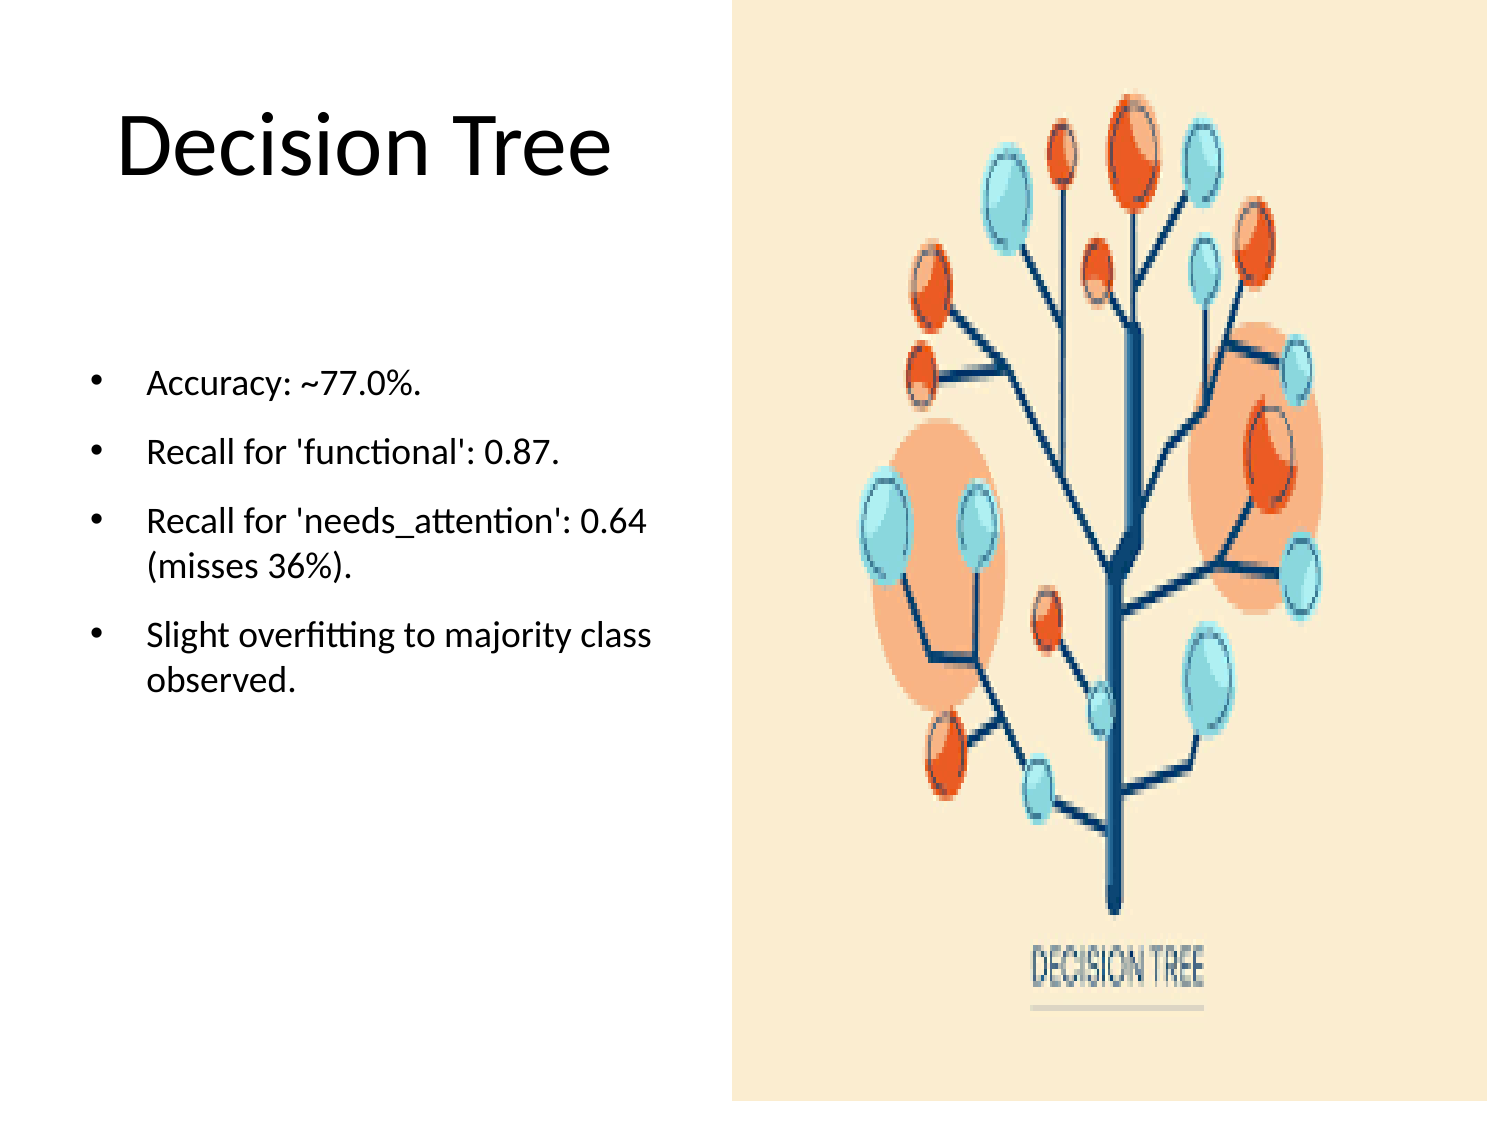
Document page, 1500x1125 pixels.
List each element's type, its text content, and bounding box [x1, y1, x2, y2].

title Decision Tree [75, 45, 656, 233]
picture [732, 0, 1487, 1101]
list Accuracy: ~77.0%. Recall for 'functional': 0.87. Recall for 'needs_attention': 0.64 (misses 36%). Slight overfitting to majority class observed. [75, 262, 700, 1005]
